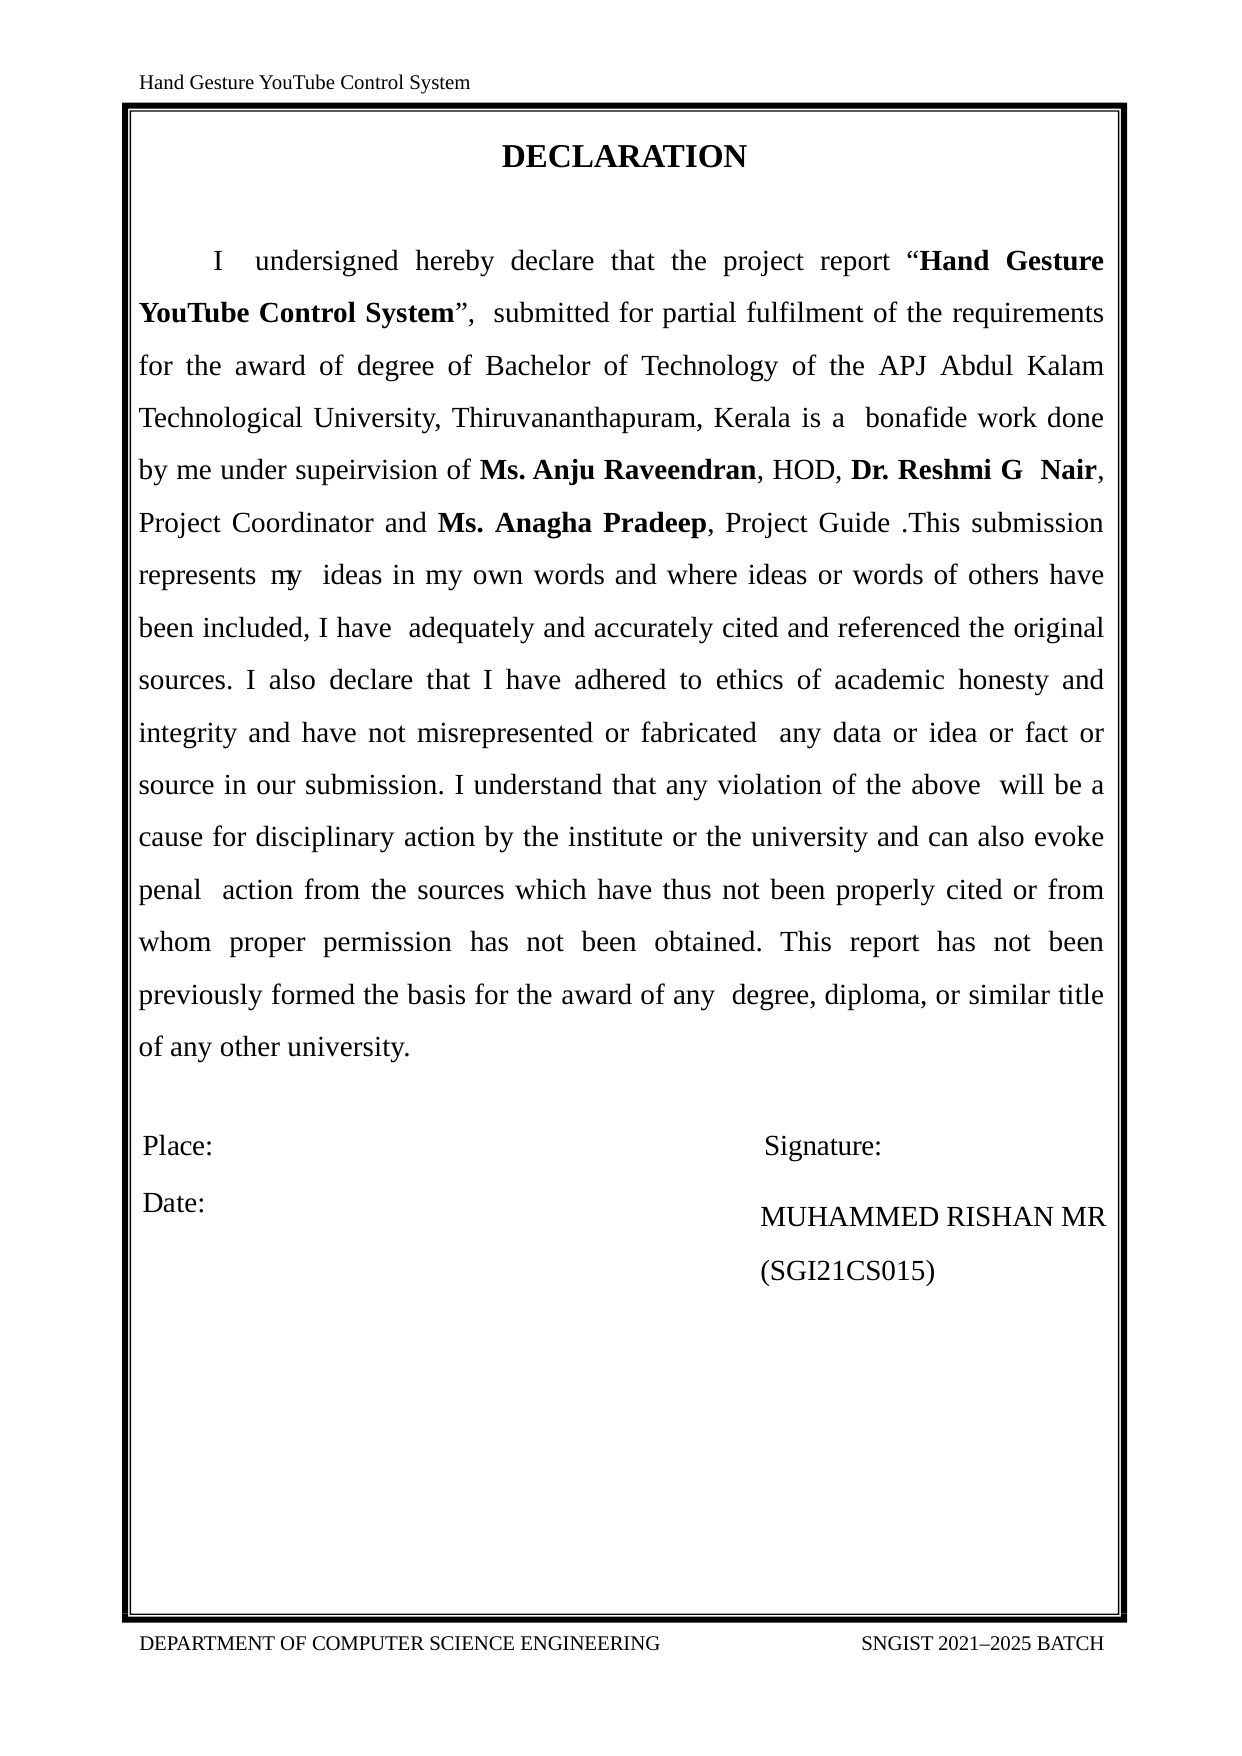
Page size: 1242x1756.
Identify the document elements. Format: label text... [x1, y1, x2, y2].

text_box Hand Gesture YouTube Control System [137, 66, 509, 94]
text_box MUHAMMED RISHAN MR (SGI21CS015) [758, 1177, 1117, 1287]
slide_number SNGIST 2021–2025 BATCH [859, 1629, 1112, 1657]
footer DEPARTMENT OF COMPUTER SCIENCE ENGINEERING [137, 1629, 670, 1657]
text_box DECLARATION [136, 132, 1112, 175]
text_box Place: [140, 1124, 225, 1162]
text_box Signature: [762, 1124, 896, 1162]
text_box [122, 102, 1128, 1623]
text_box I undersigned hereby declare that the project report “Hand Gesture YouTube Control System”, submitted for partial fulfilment of the requirements for the award of degree of Bachelor of Technology of the APJ Abdul Kalam Technological University, Thiruvananthapuram, Kerala is a bonafide work done by me under supeirvision of Ms. Anju Raveendran, HOD, Dr. Reshmi G Nair, Project Coordinator and Ms. Anagha Pradeep, Project Guide .This submission represents my ideas in my own words and where ideas or words of others have been included, I have adequately and accurately cited and referenced the original sources. I also declare that I have adhered to ethics of academic honesty and integrity and have not misrepresented or fabricated any data or idea or fact or source in our submission. I understand that any violation of the above will be a cause for disciplinary action by the institute or the university and can also evoke penal action from the sources which have thus not been properly cited or from whom proper permission has not been obtained. This report has not been previously formed the basis for the award of any degree, diploma, or similar title of any other university. [136, 175, 1106, 1063]
text_box Date: [140, 1181, 225, 1219]
